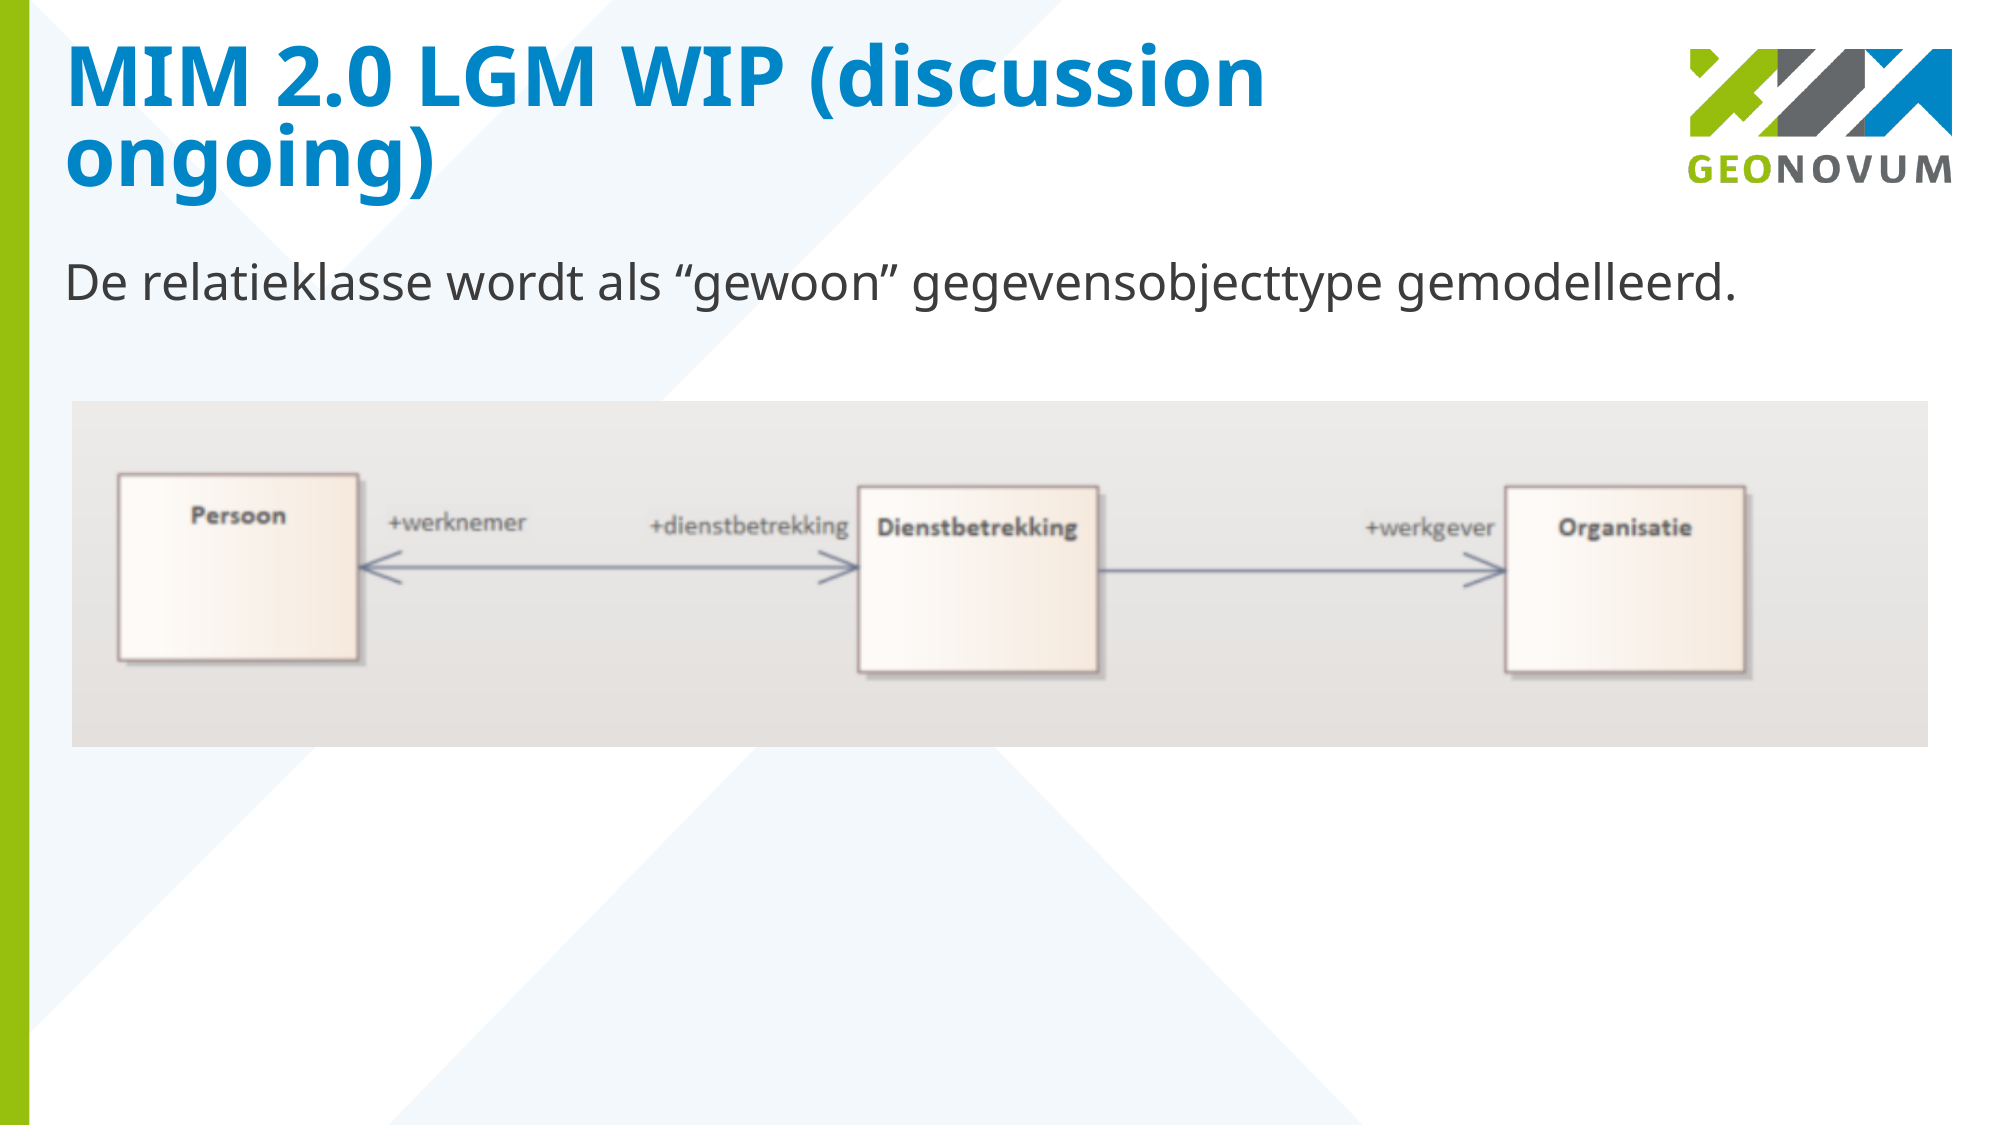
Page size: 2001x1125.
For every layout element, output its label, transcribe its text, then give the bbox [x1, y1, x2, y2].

picture [72, 401, 1928, 747]
title MIM 2.0 LGM WIP (discussion ongoing) [49, 0, 1662, 210]
list De relatieklasse wordt als “gewoon” gegevensobjecttype gemodelleerd. [49, 249, 1984, 729]
picture [1686, 49, 1955, 186]
